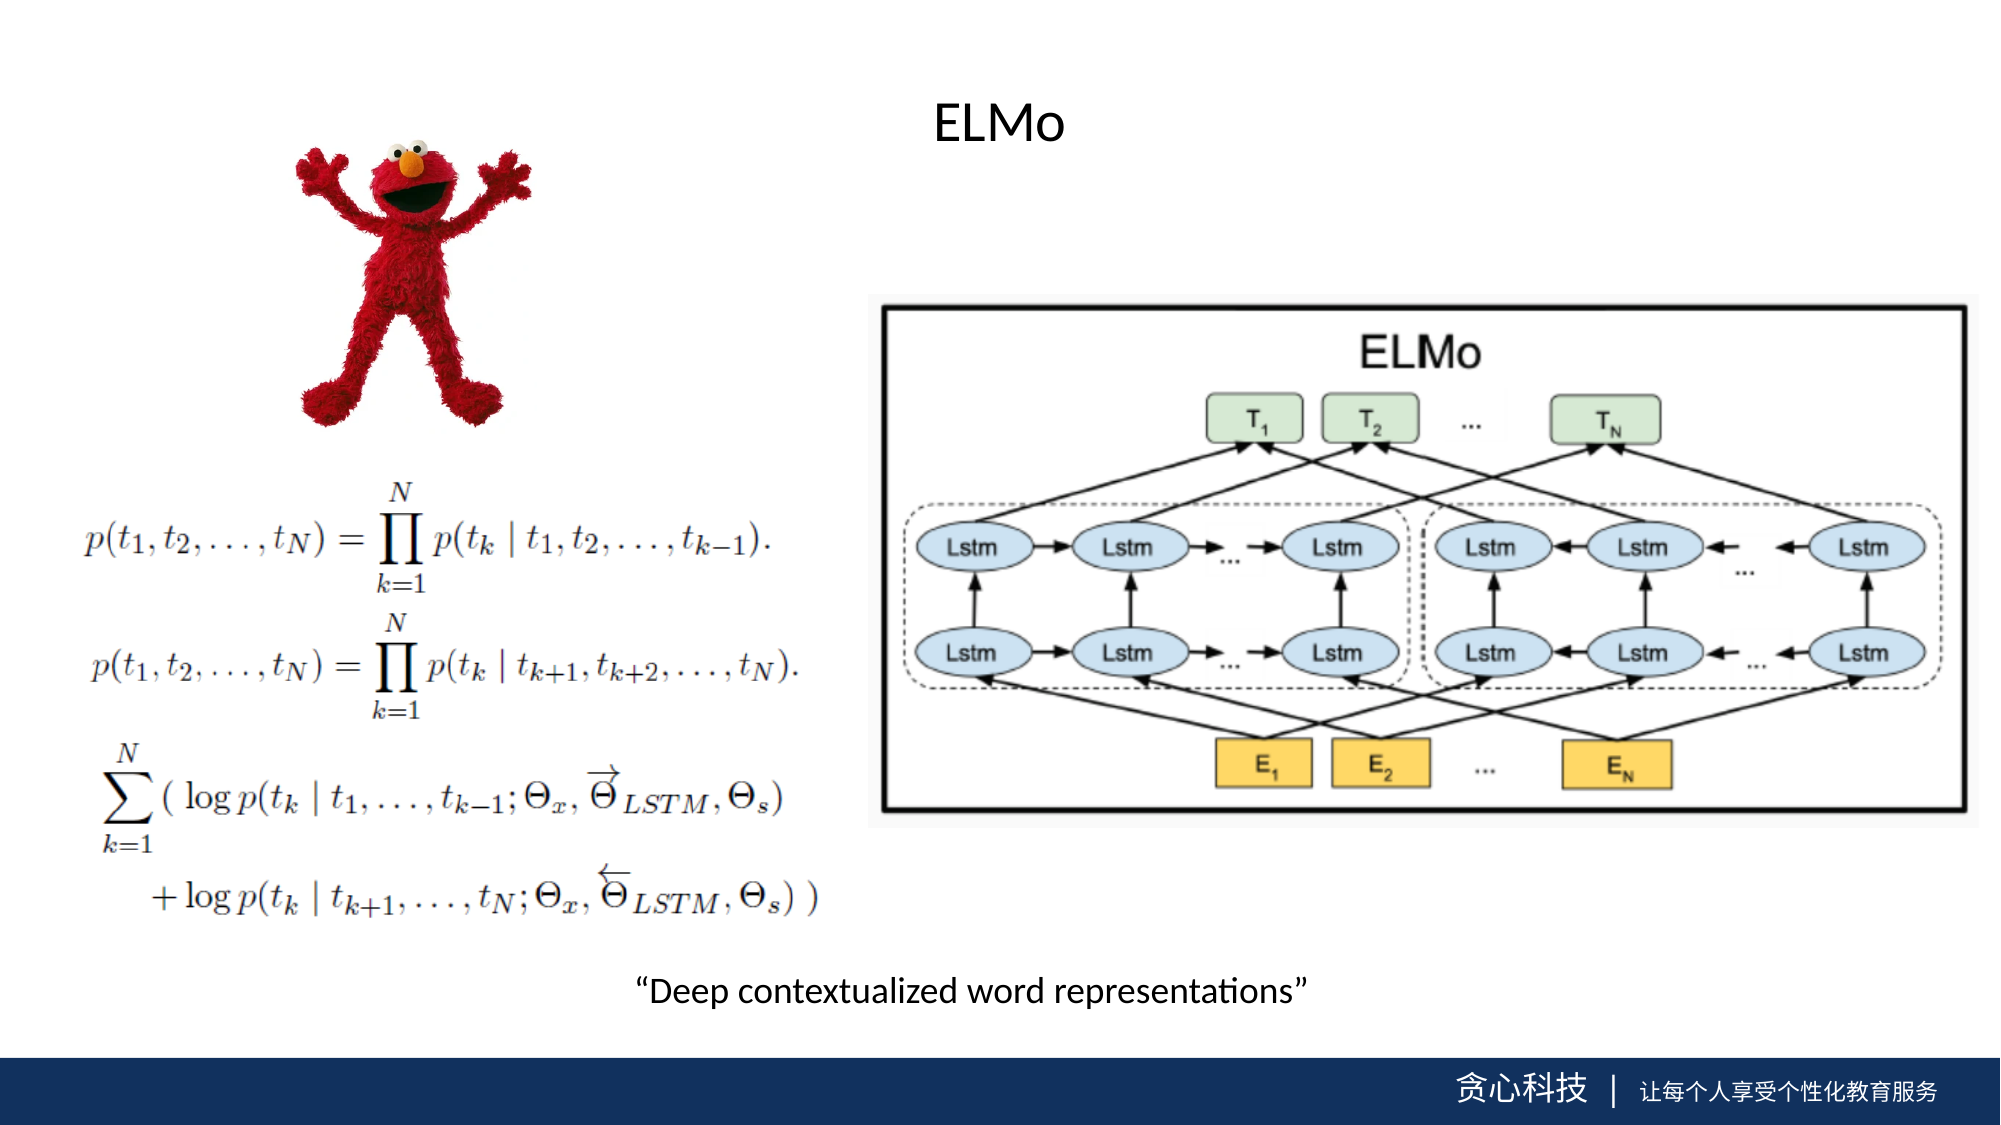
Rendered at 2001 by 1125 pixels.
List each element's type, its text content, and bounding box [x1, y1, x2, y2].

picture [288, 130, 537, 434]
picture [93, 733, 826, 926]
text_box ELMo [430, 75, 1570, 161]
picture [76, 469, 804, 729]
picture [868, 294, 1983, 828]
text_box “Deep contextualized word representations” [618, 959, 1382, 1019]
